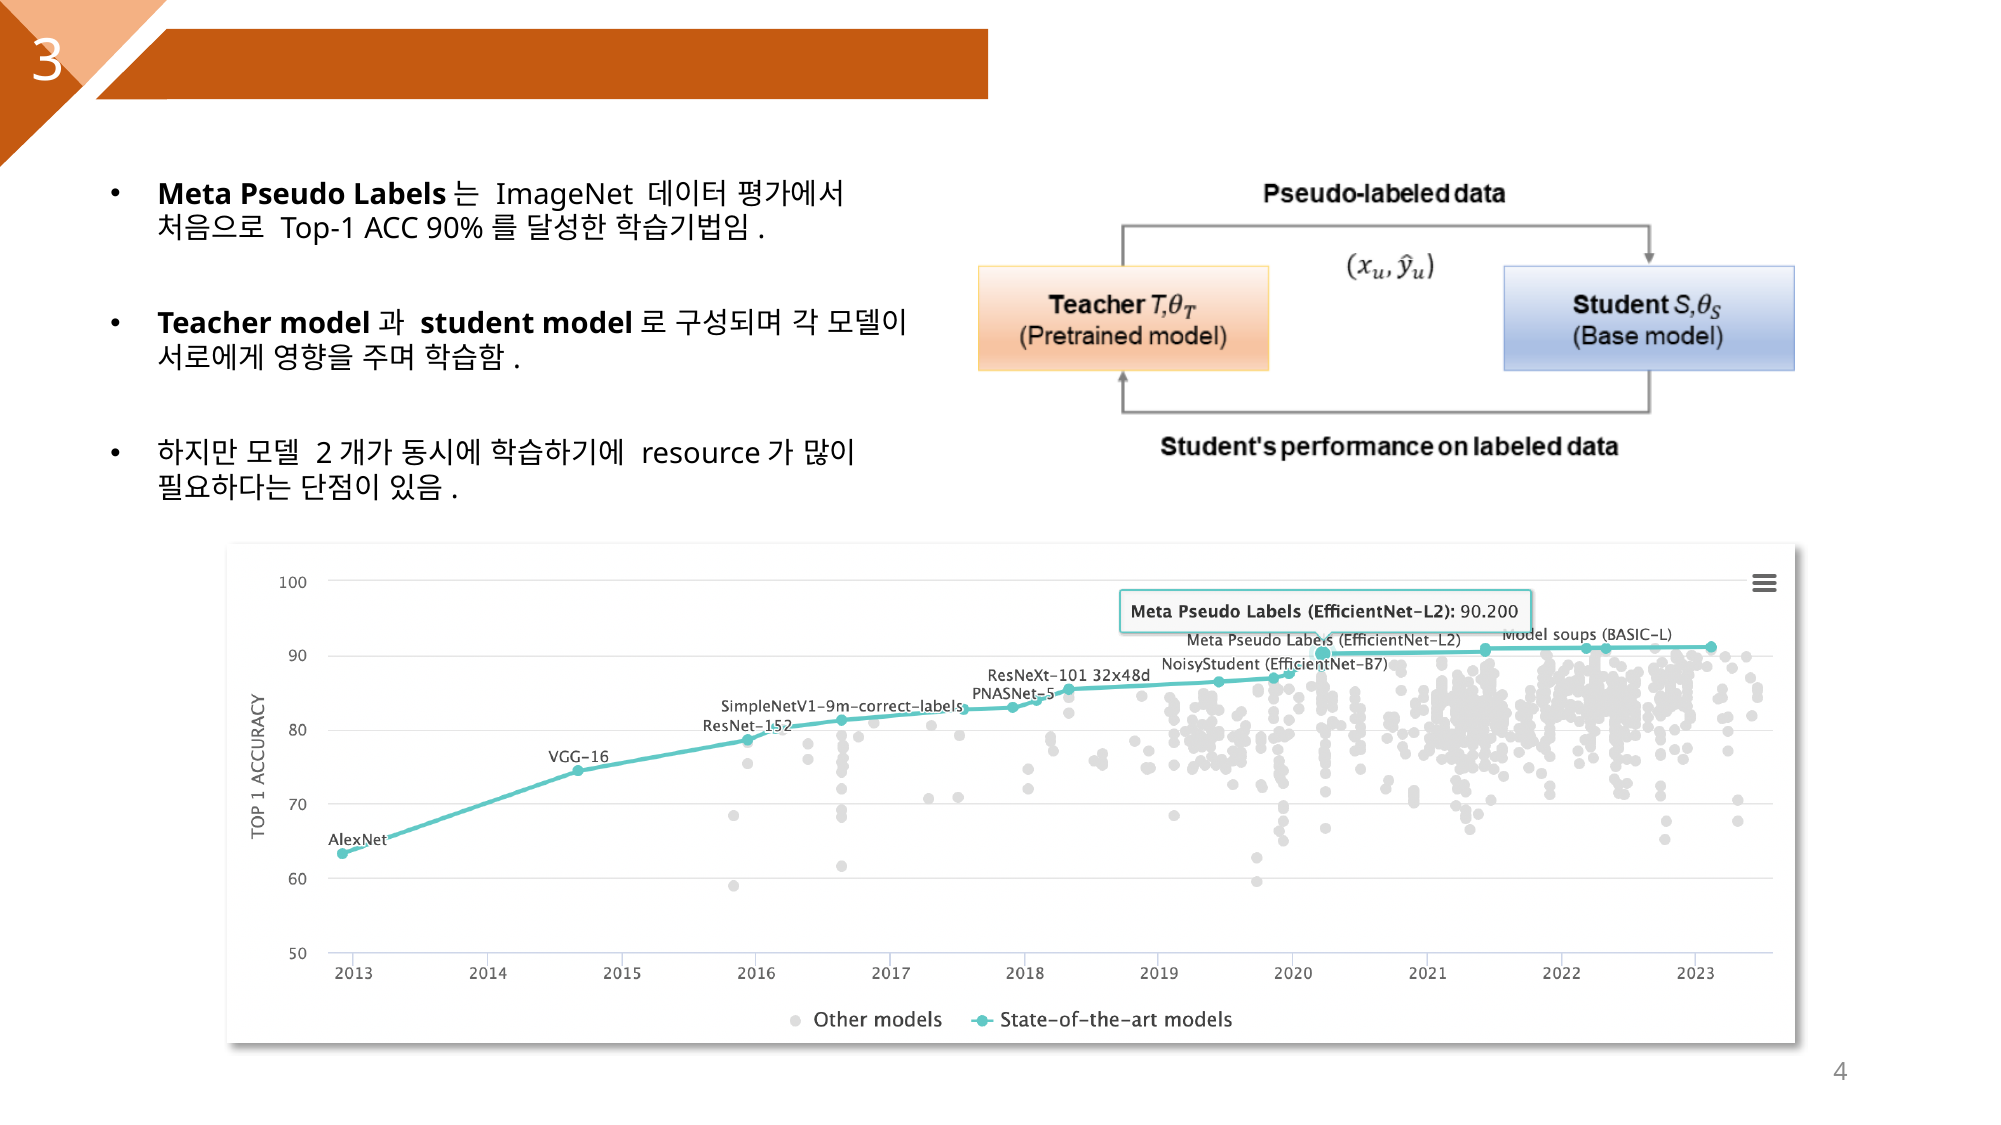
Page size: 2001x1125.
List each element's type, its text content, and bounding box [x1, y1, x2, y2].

text_box Meta Pseudo Labels는 ImageNet 데이터 평가에서 처음으로 Top-1 ACC 90%를 달성한 학습기법임. Teacher model과 student model로 구성되며 각 모델이 서로에게 영향을 주며 학습함. 하지만 모델 2개가 동시에 학습하기에 resource가 많이 필요하다는 단점이 있음. [95, 167, 945, 563]
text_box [0, 0, 167, 168]
picture [978, 169, 1795, 477]
picture [226, 544, 1795, 1043]
slide_number 4 [1412, 1042, 1863, 1103]
text_box Meta Pseudo Labels [168, 28, 989, 100]
